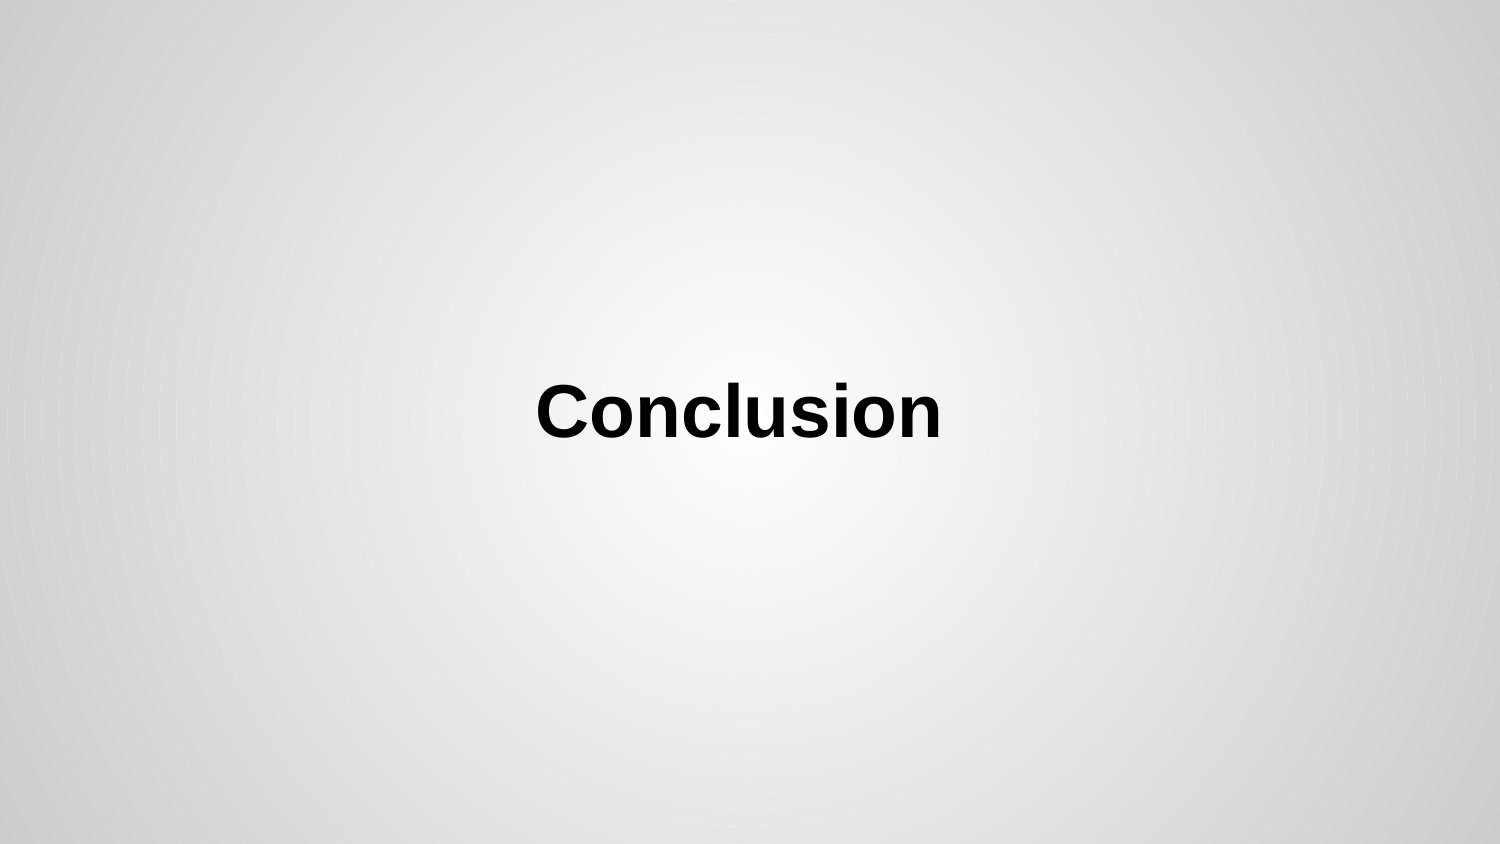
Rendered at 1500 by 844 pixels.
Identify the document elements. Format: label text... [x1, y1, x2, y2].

title Conclusion [64, 327, 1415, 469]
